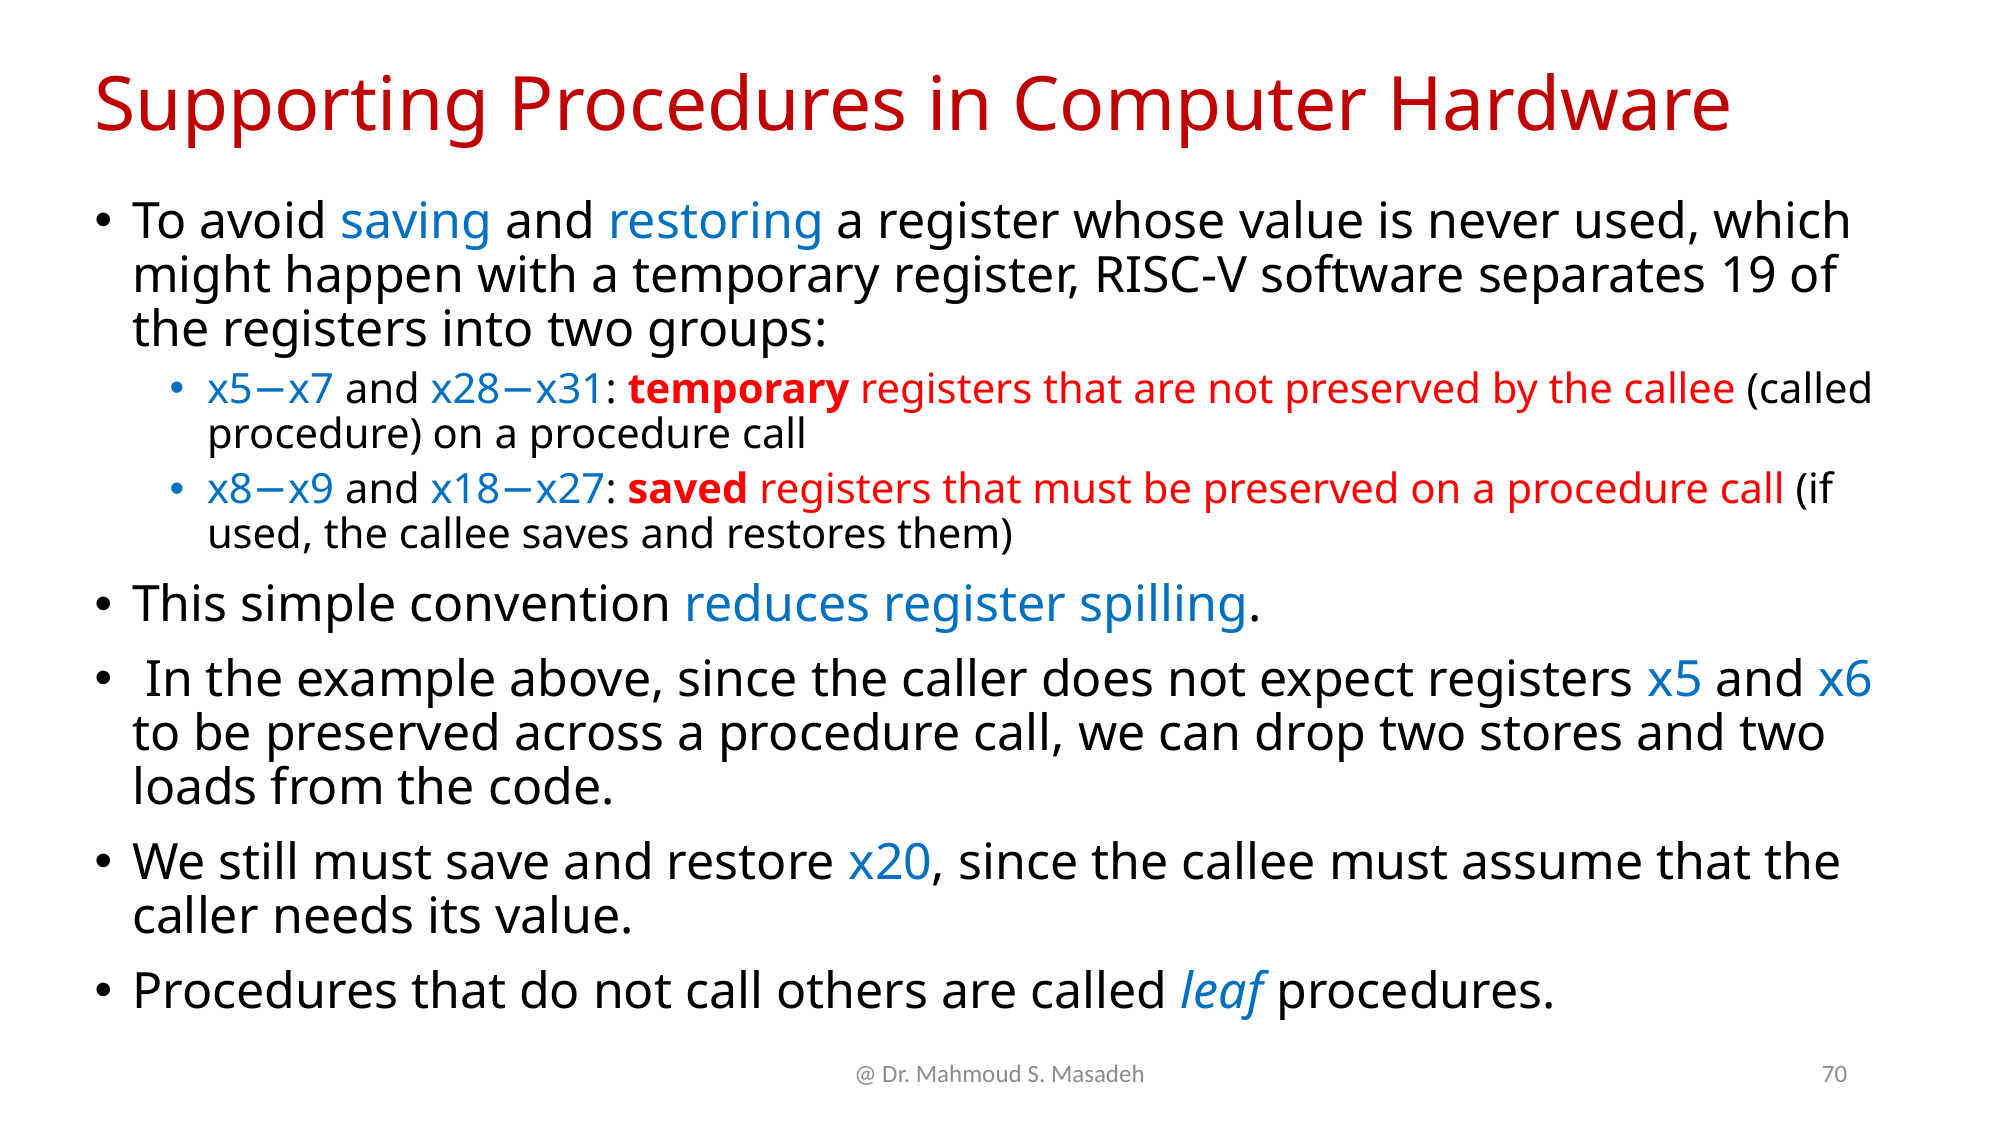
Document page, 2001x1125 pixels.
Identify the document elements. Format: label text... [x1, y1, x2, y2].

slide_number 70 [1412, 1042, 1863, 1103]
footer @ Dr. Mahmoud S. Masadeh [662, 1042, 1338, 1103]
title Supporting Procedures in Computer Hardware [79, 59, 1929, 154]
list To avoid saving and restoring a register whose value is never used, which might happen with a temporary register, RISC-V software separates 19 of the registers into two groups: x5−x7 and x28−x31: temporary registers that are not preserved by the callee (called procedure) on a procedure call x8−x9 and x18−x27: saved registers that must be preserved on a procedure call (if used, the callee saves and restores them) This simple convention reduces register spilling. In the example above, since the caller does not expect registers x5 and x6 to be preserved across a procedure call, we can drop two stores and two loads from the code. We still must save and restore x20, since the callee must assume that the caller needs its value. Procedures that do not call others are called leaf procedures. [79, 187, 1929, 1052]
